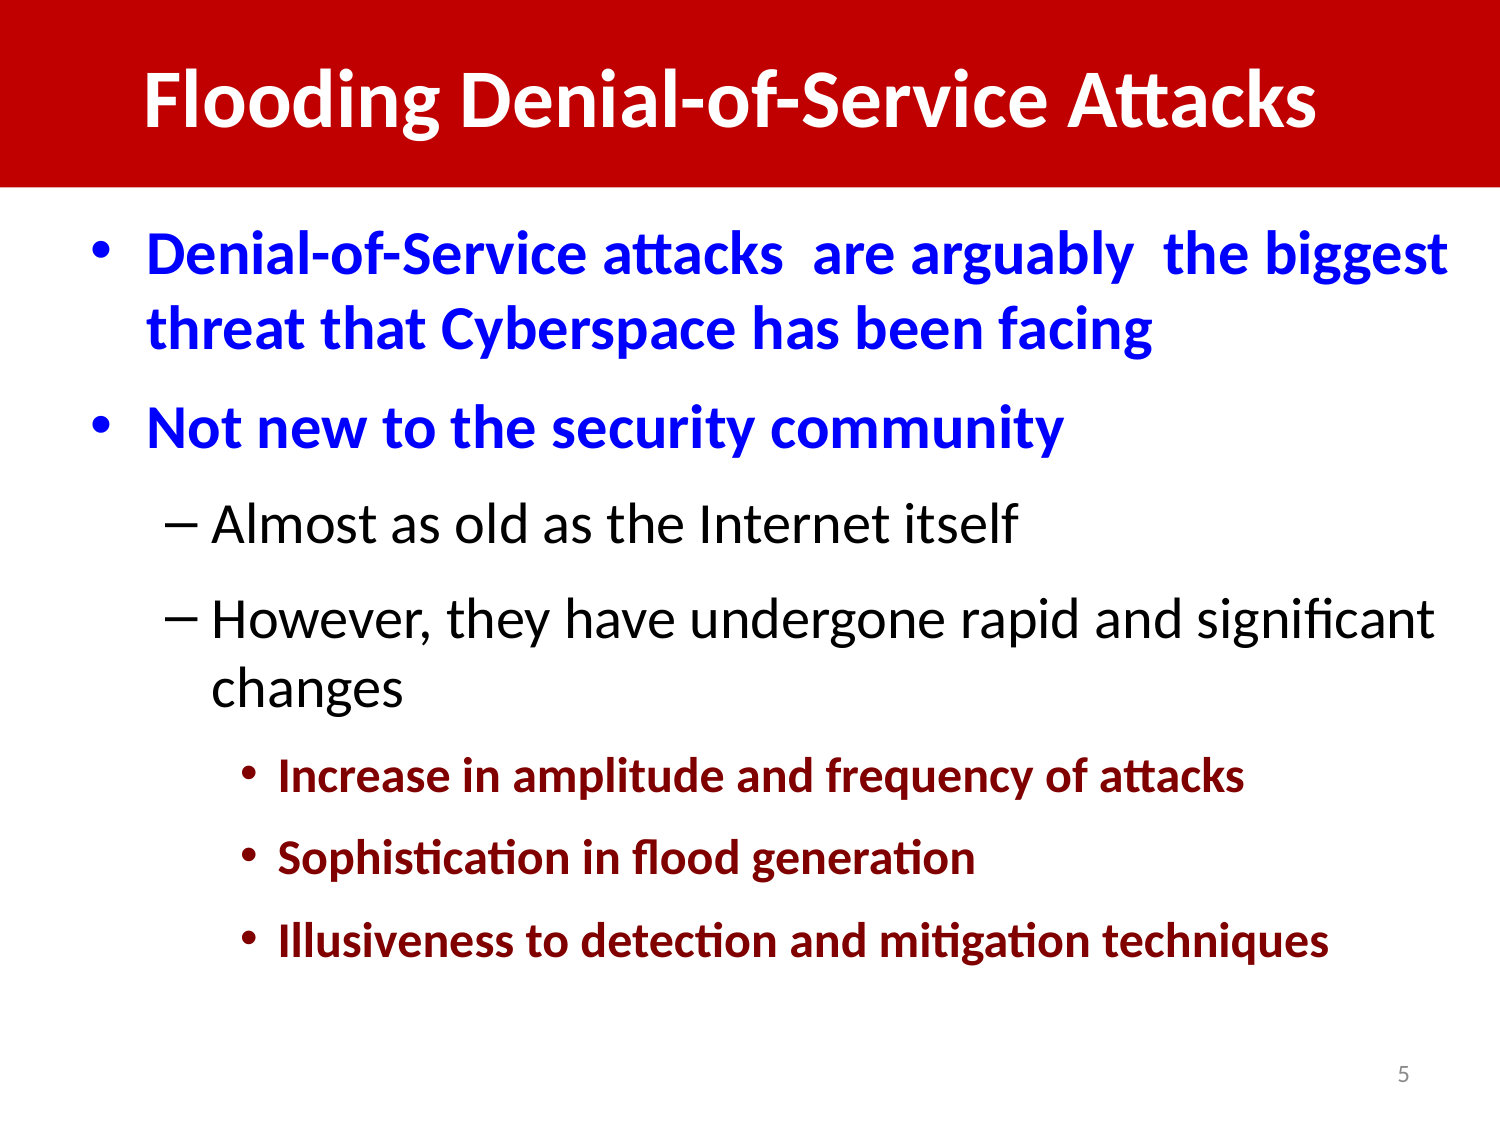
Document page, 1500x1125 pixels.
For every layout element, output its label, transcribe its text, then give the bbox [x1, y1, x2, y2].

text_box Flooding Denial-of-Service Attacks [0, 0, 1500, 188]
slide_number 5 [1074, 1042, 1425, 1103]
list Denial-of-Service attacks are arguably the biggest threat that Cyberspace has been facing Not new to the security community Almost as old as the Internet itself However, they have undergone rapid and significant changes Increase in amplitude and frequency of attacks Sophistication in flood generation Illusiveness to detection and mitigation techniques [75, 204, 1469, 1025]
